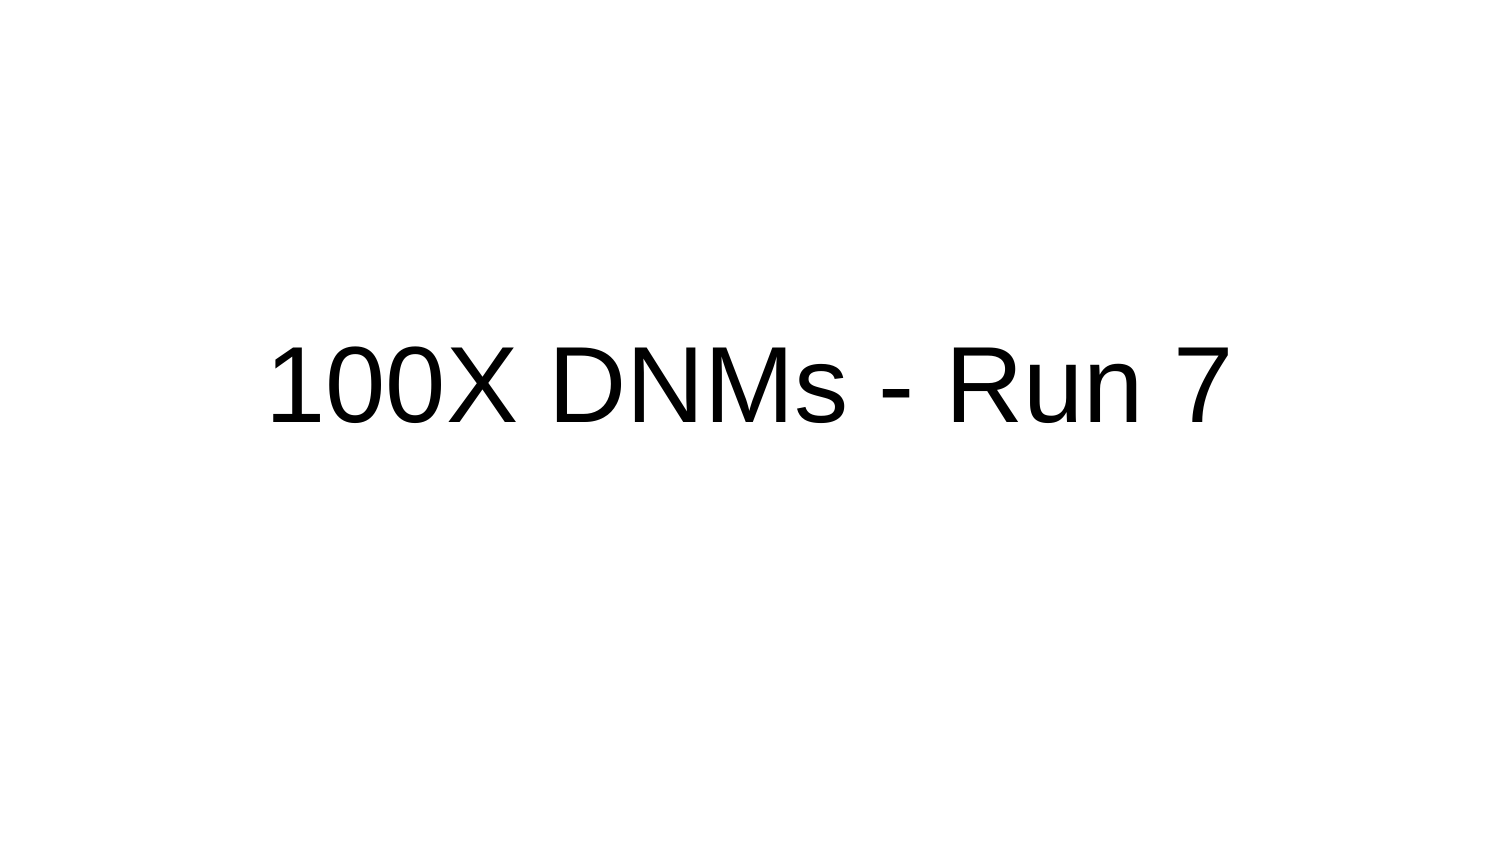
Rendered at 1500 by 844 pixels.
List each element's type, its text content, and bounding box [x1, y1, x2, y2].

title 100X DNMs - Run 7 [51, 122, 1449, 459]
